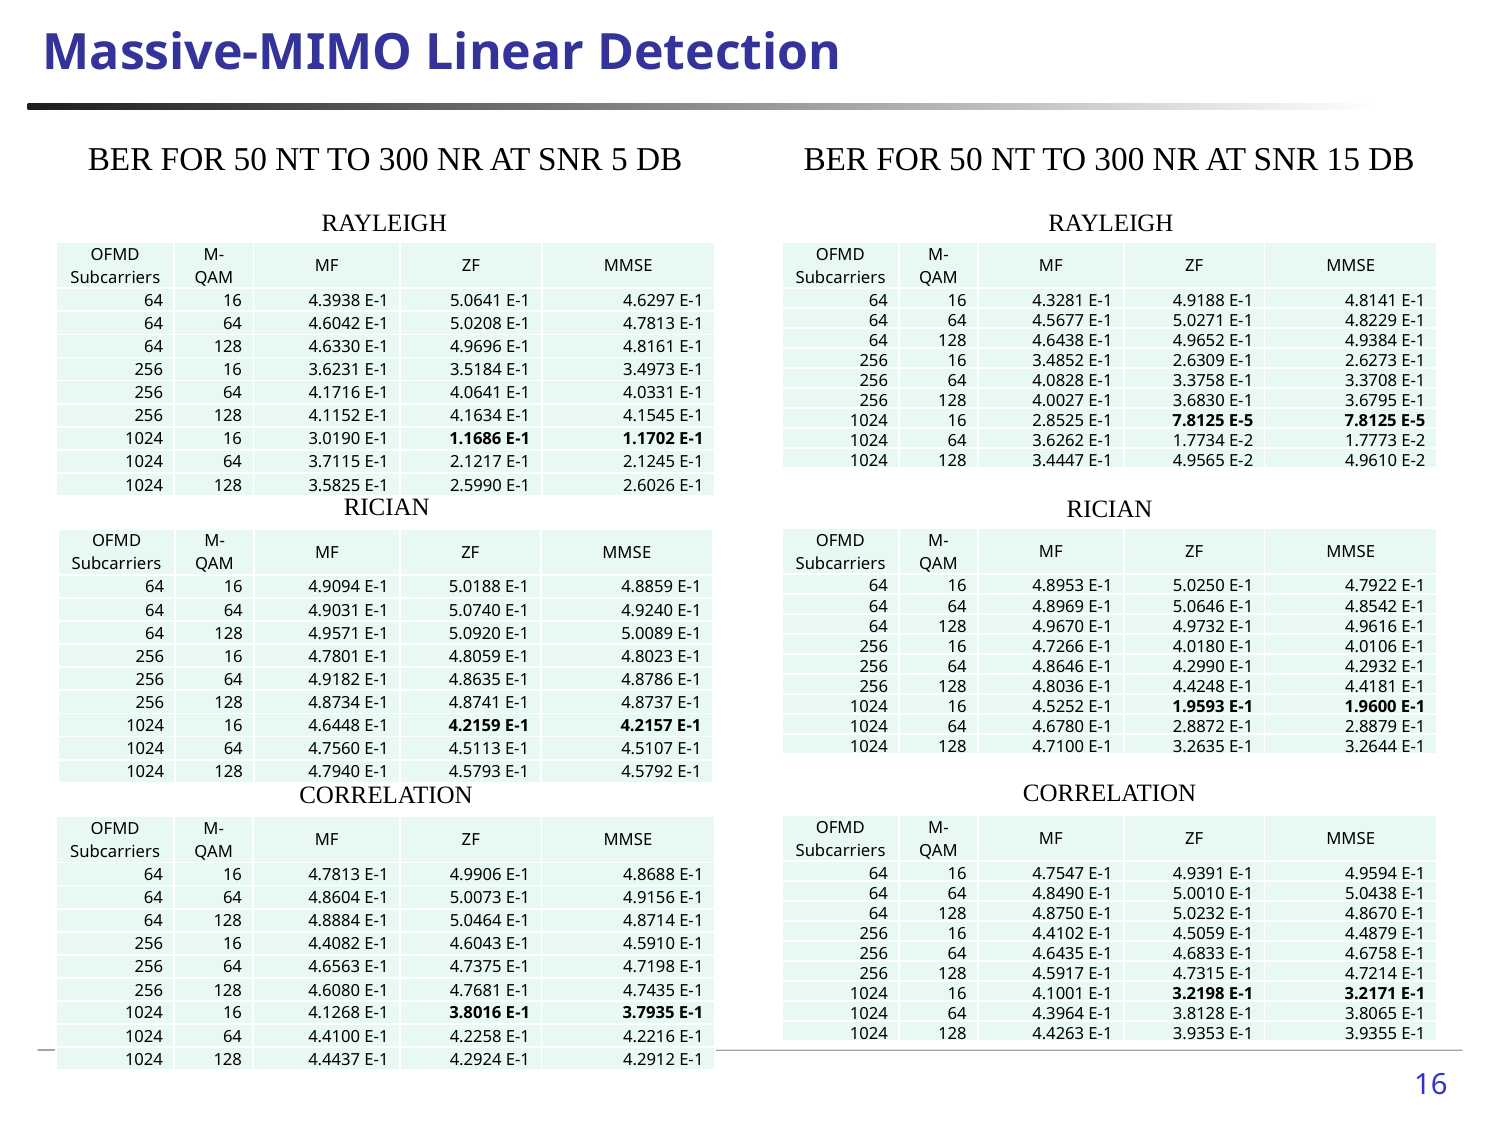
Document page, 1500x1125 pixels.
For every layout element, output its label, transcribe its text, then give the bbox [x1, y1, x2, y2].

table_cell 4.4437 E-1 [254, 1048, 399, 1069]
table_cell 4.8714 E-1 [542, 910, 714, 931]
table_header M-QAM [900, 530, 977, 573]
table_header MMSE [542, 530, 712, 574]
table_cell 4.3964 E-1 [979, 1002, 1123, 1020]
table_cell 4.5107 E-1 [542, 737, 712, 759]
table_cell 4.7266 E-1 [979, 635, 1123, 653]
table_cell 3.6262 E-1 [979, 429, 1123, 447]
table_cell 4.7681 E-1 [401, 979, 541, 1000]
table_cell 4.8969 E-1 [979, 595, 1123, 613]
table_cell 16 [175, 1002, 252, 1023]
table_cell 4.8734 E-1 [255, 691, 399, 713]
table_cell 4.6758 E-1 [1265, 942, 1436, 960]
table_header OFMD Subcarriers [57, 245, 173, 287]
table_cell 4.2990 E-1 [1125, 655, 1264, 673]
table_cell 4.7922 E-1 [1265, 575, 1436, 593]
table_cell 3.4973 E-1 [543, 358, 714, 380]
table_cell 64 [175, 451, 253, 472]
table_cell 4.6042 E-1 [254, 312, 399, 334]
table_cell 4.6780 E-1 [979, 715, 1123, 733]
table_cell 128 [175, 1048, 252, 1069]
table_cell 4.4102 E-1 [979, 922, 1123, 940]
table_cell 256 [59, 645, 174, 666]
table_cell 1024 [783, 735, 898, 753]
table_cell 4.8750 E-1 [979, 902, 1123, 920]
table_cell 7.8125 E-5 [1265, 409, 1436, 427]
table_cell 4.1152 E-1 [254, 405, 399, 426]
table_cell 16 [175, 289, 253, 310]
table_cell 4.0027 E-1 [979, 389, 1123, 407]
table_cell 4.8604 E-1 [254, 886, 399, 908]
table_header MF [254, 817, 399, 862]
table_cell 64 [900, 309, 977, 327]
table_cell 4.0106 E-1 [1265, 635, 1436, 653]
table_cell 4.8884 E-1 [254, 910, 399, 931]
table_cell 16 [900, 922, 977, 940]
table_cell 4.9594 E-1 [1265, 862, 1436, 880]
table_cell 64 [176, 668, 253, 689]
table_cell 128 [175, 910, 252, 931]
table_cell 64 [57, 289, 173, 310]
table_cell 4.7547 E-1 [979, 862, 1123, 880]
table_cell 16 [175, 428, 253, 449]
table_cell 4.5059 E-1 [1125, 922, 1264, 940]
table_cell 64 [783, 575, 898, 593]
table_cell 4.7198 E-1 [542, 956, 714, 977]
table_cell 5.0438 E-1 [1265, 882, 1436, 900]
table_cell 64 [176, 737, 253, 759]
table_cell 4.0641 E-1 [401, 381, 541, 403]
table_cell 128 [176, 761, 253, 770]
table_cell 4.8036 E-1 [979, 675, 1123, 693]
table_cell 16 [175, 933, 252, 954]
table_cell 4.2258 E-1 [401, 1025, 541, 1046]
table_header OFMD Subcarriers [59, 530, 174, 574]
table_cell 4.0331 E-1 [543, 381, 714, 403]
table_cell 128 [900, 675, 977, 693]
table_cell 3.6795 E-1 [1265, 389, 1436, 407]
text_box Rayleigh [55, 199, 714, 245]
table_cell 1.1702 E-1 [543, 428, 714, 449]
table_cell 1024 [57, 1025, 173, 1046]
table_cell 64 [175, 312, 253, 334]
table_cell 1024 [57, 1048, 173, 1069]
table_cell 64 [175, 886, 252, 908]
table_cell 4.5910 E-1 [542, 933, 714, 954]
table_cell 1024 [59, 737, 174, 759]
table_cell 256 [783, 655, 898, 673]
table_cell 4.9156 E-1 [542, 886, 714, 908]
table_cell 16 [176, 645, 253, 666]
table_cell 16 [900, 575, 977, 593]
table_cell 64 [783, 329, 898, 347]
table_cell 2.1217 E-1 [401, 451, 541, 472]
table_cell 4.9094 E-1 [255, 576, 399, 597]
table_cell 5.0250 E-1 [1125, 575, 1264, 593]
table_cell 4.5917 E-1 [979, 962, 1123, 980]
table_cell 4.7375 E-1 [401, 956, 541, 977]
table_header MMSE [1265, 245, 1436, 287]
table_cell 3.6231 E-1 [254, 358, 399, 380]
table_cell 4.1268 E-1 [254, 1002, 399, 1023]
table_cell 128 [900, 329, 977, 347]
table_cell 4.6435 E-1 [979, 942, 1123, 960]
table_cell 128 [900, 735, 977, 753]
table_cell 3.8128 E-1 [1125, 1002, 1264, 1020]
table_cell 1024 [783, 429, 898, 447]
table_cell 64 [57, 910, 173, 931]
table_header MMSE [543, 245, 714, 287]
table_cell 4.8670 E-1 [1265, 902, 1436, 920]
table_cell 1.9593 E-1 [1125, 695, 1264, 713]
table_cell 64 [900, 882, 977, 900]
table_cell 64 [900, 1002, 977, 1020]
table_cell 3.6830 E-1 [1125, 389, 1264, 407]
table_cell 256 [783, 369, 898, 387]
table_cell 4.5677 E-1 [979, 309, 1123, 327]
table_cell 4.9571 E-1 [255, 622, 399, 643]
table_cell 4.6833 E-1 [1125, 942, 1264, 960]
table_cell 1.1686 E-1 [401, 428, 541, 449]
table_cell 64 [57, 886, 173, 908]
table_cell 3.8016 E-1 [401, 1002, 541, 1023]
table_header MMSE [1265, 816, 1436, 860]
table_cell 4.7813 E-1 [543, 312, 714, 334]
table_cell 4.7801 E-1 [255, 645, 399, 666]
table_header MF [979, 245, 1123, 287]
table_cell 64 [57, 863, 173, 885]
table_cell 16 [900, 695, 977, 713]
table_cell 4.1634 E-1 [401, 405, 541, 426]
table_cell 256 [57, 405, 173, 426]
table_header M-QAM [175, 817, 252, 862]
table_cell 3.4447 E-1 [979, 449, 1123, 467]
table_cell 16 [900, 635, 977, 653]
table_cell 4.3938 E-1 [254, 289, 399, 310]
table_cell 3.5184 E-1 [401, 358, 541, 380]
table_cell 5.0271 E-1 [1125, 309, 1264, 327]
text_box Correlation [780, 768, 1439, 814]
table_cell 3.5825 E-1 [254, 474, 399, 483]
table_cell 3.9353 E-1 [1125, 1022, 1264, 1040]
table_header OFMD Subcarriers [783, 530, 898, 573]
text_box Rician [780, 485, 1439, 530]
table_cell 7.8125 E-5 [1125, 409, 1264, 427]
table_cell 64 [900, 942, 977, 960]
table_cell 64 [900, 429, 977, 447]
table_cell 4.5792 E-1 [542, 761, 712, 770]
table_cell 256 [783, 942, 898, 960]
table_header MF [979, 530, 1123, 573]
table_cell 3.2171 E-1 [1265, 982, 1436, 1000]
table_cell 64 [176, 599, 253, 620]
table_cell 256 [783, 349, 898, 367]
table_cell 16 [176, 714, 253, 736]
table_cell 4.8161 E-1 [543, 335, 714, 357]
text_box Correlation [57, 770, 715, 816]
table_cell 64 [900, 369, 977, 387]
table_cell 4.7100 E-1 [979, 735, 1123, 753]
table_header M-QAM [900, 816, 977, 860]
table_cell 256 [57, 956, 173, 977]
table_cell 3.8065 E-1 [1265, 1002, 1436, 1020]
table_cell 3.9355 E-1 [1265, 1022, 1436, 1040]
table_cell 4.9696 E-1 [401, 335, 541, 357]
table_cell 4.5113 E-1 [401, 737, 540, 759]
table_cell 1024 [59, 761, 174, 770]
table_cell 16 [900, 982, 977, 1000]
table_cell 1.7734 E-2 [1125, 429, 1264, 447]
table_cell 5.0010 E-1 [1125, 882, 1264, 900]
table_cell 1024 [783, 409, 898, 427]
table_cell 256 [783, 922, 898, 940]
table_cell 4.9188 E-1 [1125, 289, 1264, 307]
table_cell 5.0464 E-1 [401, 910, 541, 931]
table_cell 4.5252 E-1 [979, 695, 1123, 713]
table_cell 128 [900, 902, 977, 920]
table_cell 128 [175, 405, 253, 426]
table_cell 64 [175, 1025, 252, 1046]
table_cell 4.2912 E-1 [542, 1048, 714, 1069]
table_cell 256 [783, 635, 898, 653]
table_cell 4.6080 E-1 [254, 979, 399, 1000]
table_cell 4.9610 E-2 [1265, 449, 1436, 467]
table_cell 256 [57, 979, 173, 1000]
table_cell 4.1716 E-1 [254, 381, 399, 403]
table_cell 5.0920 E-1 [401, 622, 540, 643]
table_cell 64 [57, 312, 173, 334]
table_cell 4.2157 E-1 [542, 714, 712, 736]
table_cell 5.0740 E-1 [401, 599, 540, 620]
table_cell 3.7935 E-1 [542, 1002, 714, 1023]
table_cell 3.2198 E-1 [1125, 982, 1264, 1000]
table_cell 4.2216 E-1 [542, 1025, 714, 1046]
table_cell 4.8786 E-1 [542, 668, 712, 689]
table_cell 4.8490 E-1 [979, 882, 1123, 900]
table_cell 4.2932 E-1 [1265, 655, 1436, 673]
table_cell 64 [900, 595, 977, 613]
table_cell 64 [783, 862, 898, 880]
table_header ZF [1125, 245, 1264, 287]
table_cell 2.6309 E-1 [1125, 349, 1264, 367]
table_cell 64 [59, 622, 174, 643]
table_cell 4.8542 E-1 [1265, 595, 1436, 613]
title Massive-MIMO Linear Detection [27, 12, 1271, 87]
table_header ZF [1125, 530, 1264, 573]
table_cell 3.7115 E-1 [254, 451, 399, 472]
table_cell 4.8635 E-1 [401, 668, 540, 689]
table_cell 1024 [783, 1022, 898, 1040]
table_cell 5.0232 E-1 [1125, 902, 1264, 920]
table_cell 4.0180 E-1 [1125, 635, 1264, 653]
table_cell 4.9384 E-1 [1265, 329, 1436, 347]
table_cell 4.4082 E-1 [254, 933, 399, 954]
table_cell 256 [57, 381, 173, 403]
table_cell 1024 [783, 982, 898, 1000]
table_cell 64 [783, 289, 898, 307]
table_cell 4.8859 E-1 [542, 576, 712, 597]
table_cell 2.8525 E-1 [979, 409, 1123, 427]
table_header OFMD Subcarriers [57, 817, 173, 862]
table_cell 2.6026 E-1 [543, 474, 714, 483]
table_header ZF [401, 817, 541, 862]
table_cell 4.3281 E-1 [979, 289, 1123, 307]
table_cell 128 [175, 979, 252, 1000]
table_cell 4.6563 E-1 [254, 956, 399, 977]
table_cell 1.7773 E-2 [1265, 429, 1436, 447]
table_cell 4.6438 E-1 [979, 329, 1123, 347]
table_cell 256 [783, 675, 898, 693]
table_cell 4.0828 E-1 [979, 369, 1123, 387]
table_header MF [254, 245, 399, 287]
table_header M-QAM [175, 245, 253, 287]
table_cell 64 [783, 309, 898, 327]
table_cell 2.1245 E-1 [543, 451, 714, 472]
table_cell 4.9565 E-2 [1125, 449, 1264, 467]
table_cell 3.0190 E-1 [254, 428, 399, 449]
table_cell 3.4852 E-1 [979, 349, 1123, 367]
table_cell 4.9616 E-1 [1265, 615, 1436, 633]
text_box BER for 50 Nt to 300 Nr at SNR 15 dB [781, 129, 1437, 185]
table_header MMSE [1265, 530, 1436, 573]
table_cell 1.9600 E-1 [1265, 695, 1436, 713]
table_cell 2.8872 E-1 [1125, 715, 1264, 733]
table_cell 128 [176, 622, 253, 643]
table_cell 4.9182 E-1 [255, 668, 399, 689]
table_cell 128 [900, 449, 977, 467]
table_cell 4.9652 E-1 [1125, 329, 1264, 347]
table_cell 4.1545 E-1 [543, 405, 714, 426]
table_cell 64 [900, 655, 977, 673]
table_cell 256 [783, 962, 898, 980]
table_cell 16 [175, 358, 253, 380]
table_cell 4.9240 E-1 [542, 599, 712, 620]
table_cell 4.9732 E-1 [1125, 615, 1264, 633]
table_cell 4.8688 E-1 [542, 863, 714, 885]
table_cell 64 [783, 615, 898, 633]
table_cell 5.0641 E-1 [401, 289, 541, 310]
table_cell 128 [900, 962, 977, 980]
table_cell 64 [175, 956, 252, 977]
table_cell 256 [783, 389, 898, 407]
table_header MMSE [542, 817, 714, 862]
table_cell 4.4181 E-1 [1265, 675, 1436, 693]
table_cell 4.8737 E-1 [542, 691, 712, 713]
table_cell 16 [900, 349, 977, 367]
table_cell 3.3758 E-1 [1125, 369, 1264, 387]
table_cell 4.1001 E-1 [979, 982, 1123, 1000]
table_cell 4.6330 E-1 [254, 335, 399, 357]
table_cell 16 [900, 289, 977, 307]
table_cell 1024 [57, 1002, 173, 1023]
table_cell 1024 [783, 449, 898, 467]
table_header M-QAM [176, 530, 253, 574]
table_cell 64 [783, 882, 898, 900]
table_cell 4.7214 E-1 [1265, 962, 1436, 980]
table_header OFMD Subcarriers [783, 816, 898, 860]
table_cell 4.5793 E-1 [401, 761, 540, 770]
table_cell 1024 [57, 428, 173, 449]
table_cell 4.8953 E-1 [979, 575, 1123, 593]
table_cell 256 [59, 668, 174, 689]
table_cell 16 [900, 409, 977, 427]
table_header MF [255, 530, 399, 574]
table_cell 2.6273 E-1 [1265, 349, 1436, 367]
table_cell 5.0646 E-1 [1125, 595, 1264, 613]
table_cell 128 [900, 615, 977, 633]
table_cell 4.9906 E-1 [401, 863, 541, 885]
table_header MF [979, 816, 1123, 860]
table_cell 4.4100 E-1 [254, 1025, 399, 1046]
table_cell 128 [176, 691, 253, 713]
table_cell 3.3708 E-1 [1265, 369, 1436, 387]
table_cell 256 [57, 358, 173, 380]
table_header M-QAM [900, 245, 977, 287]
table_cell 5.0208 E-1 [401, 312, 541, 334]
table_cell 4.8646 E-1 [979, 655, 1123, 673]
table_cell 4.4263 E-1 [979, 1022, 1123, 1040]
table_cell 64 [175, 381, 253, 403]
table_cell 64 [59, 599, 174, 620]
table_header OFMD Subcarriers [783, 245, 898, 287]
table_cell 4.6043 E-1 [401, 933, 541, 954]
table_cell 16 [900, 862, 977, 880]
table_cell 3.2635 E-1 [1125, 735, 1264, 753]
table_cell 4.6448 E-1 [255, 714, 399, 736]
table_cell 128 [900, 389, 977, 407]
table_cell 1024 [783, 1002, 898, 1020]
table_header ZF [401, 245, 541, 287]
table_cell 128 [900, 1022, 977, 1040]
table_cell 4.7315 E-1 [1125, 962, 1264, 980]
table_cell 2.8879 E-1 [1265, 715, 1436, 733]
table_cell 4.7560 E-1 [255, 737, 399, 759]
table_cell 64 [900, 715, 977, 733]
table_cell 64 [783, 595, 898, 613]
table_cell 4.8741 E-1 [401, 691, 540, 713]
table_cell 2.5990 E-1 [401, 474, 541, 483]
table_cell 4.8229 E-1 [1265, 309, 1436, 327]
table_cell 16 [175, 863, 252, 885]
table_cell 4.7940 E-1 [255, 761, 399, 770]
table_cell 5.0089 E-1 [542, 622, 712, 643]
table_cell 4.2159 E-1 [401, 714, 540, 736]
table_cell 128 [175, 474, 253, 483]
table_cell 4.7813 E-1 [254, 863, 399, 885]
table_cell 4.8023 E-1 [542, 645, 712, 666]
table_cell 16 [176, 576, 253, 597]
table_cell 4.4248 E-1 [1125, 675, 1264, 693]
table_cell 5.0073 E-1 [401, 886, 541, 908]
table_cell 4.9031 E-1 [255, 599, 399, 620]
table_cell 4.4879 E-1 [1265, 922, 1436, 940]
table_header ZF [401, 530, 540, 574]
table_cell 4.9391 E-1 [1125, 862, 1264, 880]
table_cell 4.9670 E-1 [979, 615, 1123, 633]
text_box Rician [57, 483, 716, 529]
table_cell 1024 [57, 474, 173, 483]
table_cell 128 [175, 335, 253, 357]
table_cell 4.6297 E-1 [543, 289, 714, 310]
table_cell 64 [57, 335, 173, 357]
table_cell 1024 [59, 714, 174, 736]
table_cell 4.8059 E-1 [401, 645, 540, 666]
table_cell 1024 [783, 715, 898, 733]
table_cell 3.2644 E-1 [1265, 735, 1436, 753]
table_cell 1024 [57, 451, 173, 472]
text_box Rayleigh [782, 199, 1440, 245]
table_cell 5.0188 E-1 [401, 576, 540, 597]
table_cell 64 [783, 902, 898, 920]
table_cell 256 [59, 691, 174, 713]
table_cell 4.2924 E-1 [401, 1048, 541, 1069]
table_cell 256 [57, 933, 173, 954]
table_header ZF [1125, 816, 1264, 860]
table_cell 1024 [783, 695, 898, 713]
table_cell 64 [59, 576, 174, 597]
table_cell 4.7435 E-1 [542, 979, 714, 1000]
table_cell 4.8141 E-1 [1265, 289, 1436, 307]
text_box BER for 50 Nt to 300 Nr at SNR 5 dB [57, 129, 713, 185]
